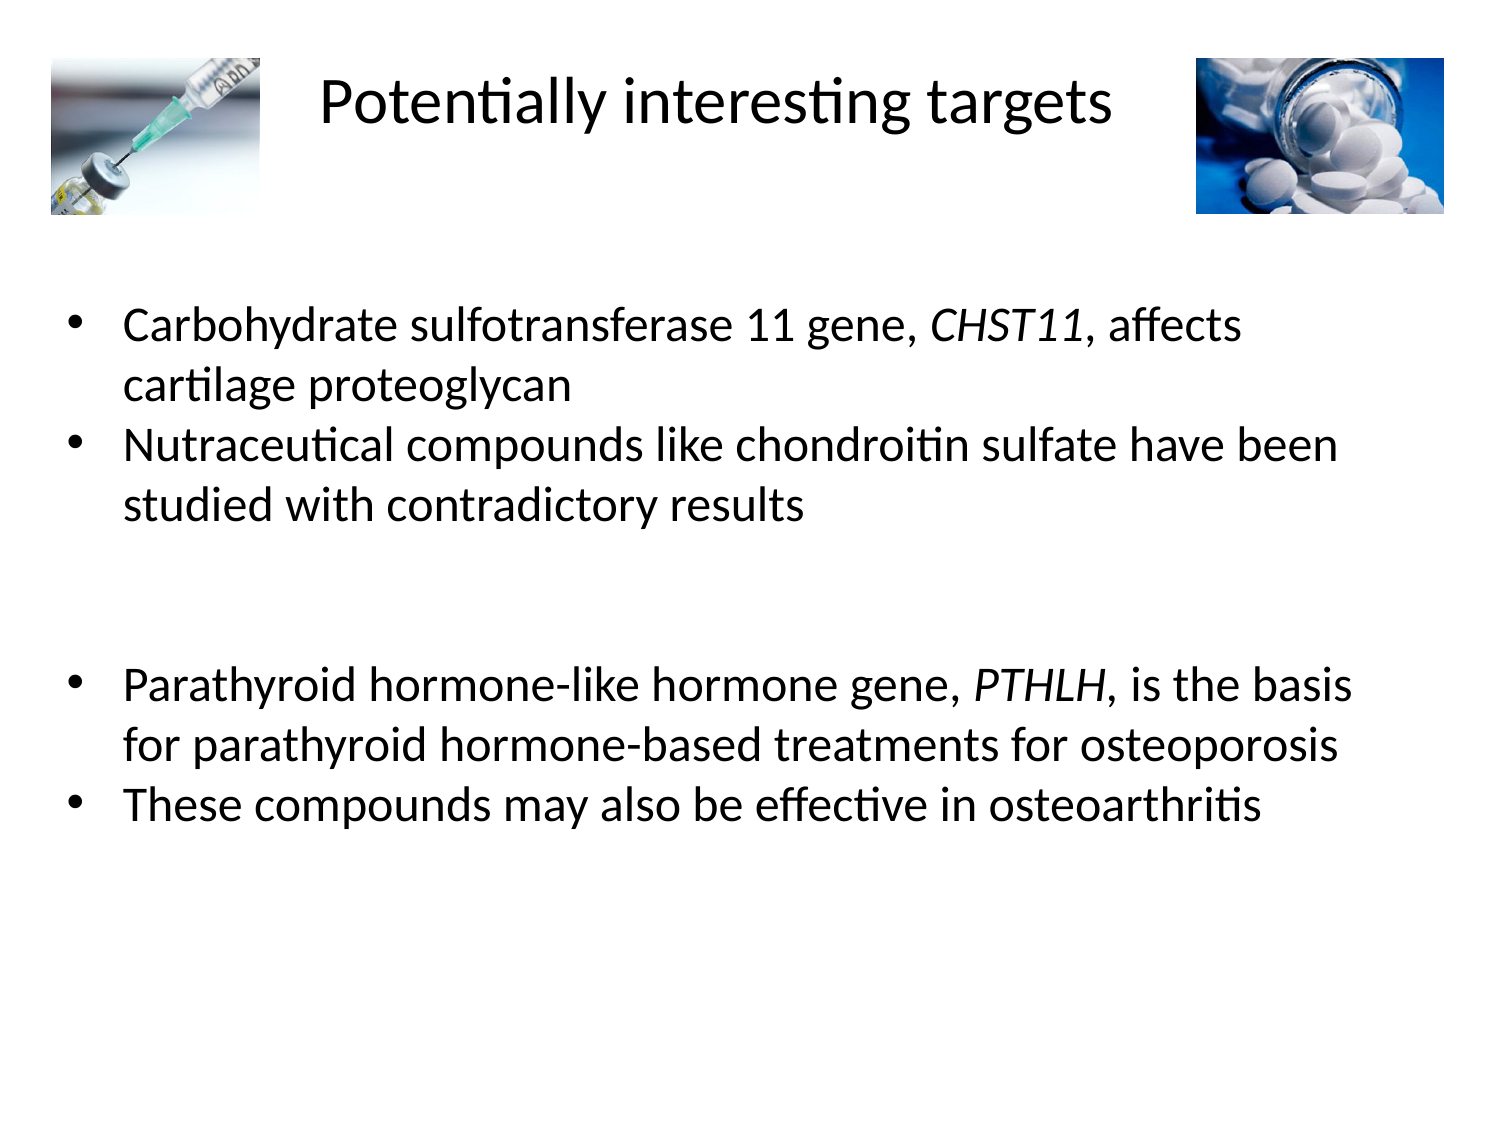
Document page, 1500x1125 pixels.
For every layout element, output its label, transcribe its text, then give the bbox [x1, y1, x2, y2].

text_box Potentially interesting targets [34, 49, 1400, 145]
picture [1196, 57, 1444, 214]
text_box Carbohydrate sulfotransferase 11 gene, CHST11, affects cartilage proteoglycan Nutraceutical compounds like chondroitin sulfate have been studied with contradictory results Parathyroid hormone-like hormone gene, PTHLH, is the basis for parathyroid hormone-based treatments for osteoporosis These compounds may also be effective in osteoarthritis [51, 283, 1431, 1079]
picture [51, 57, 261, 215]
